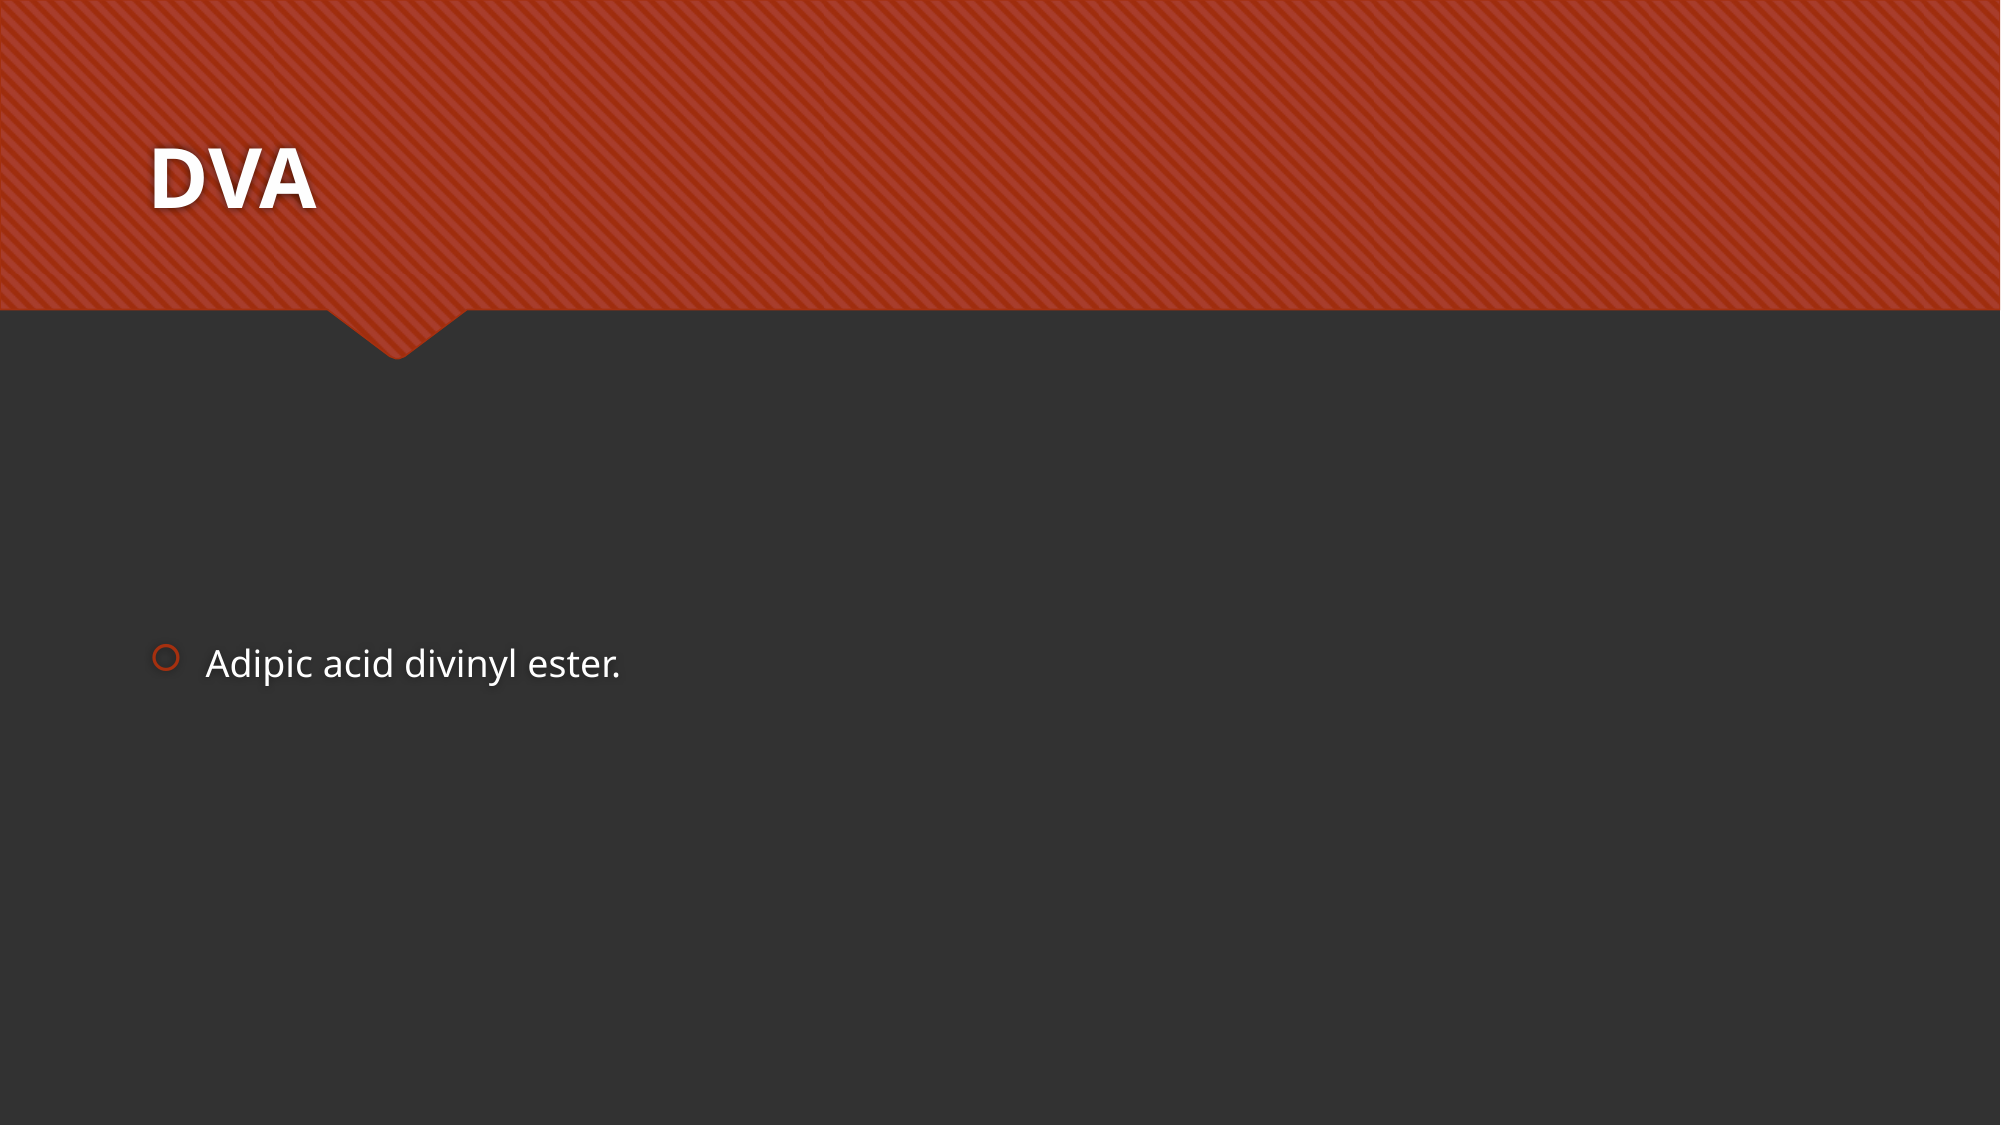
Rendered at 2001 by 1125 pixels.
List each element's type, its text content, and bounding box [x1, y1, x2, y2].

title DVA [132, 73, 1868, 233]
list Adipic acid divinyl ester. [134, 364, 1866, 962]
